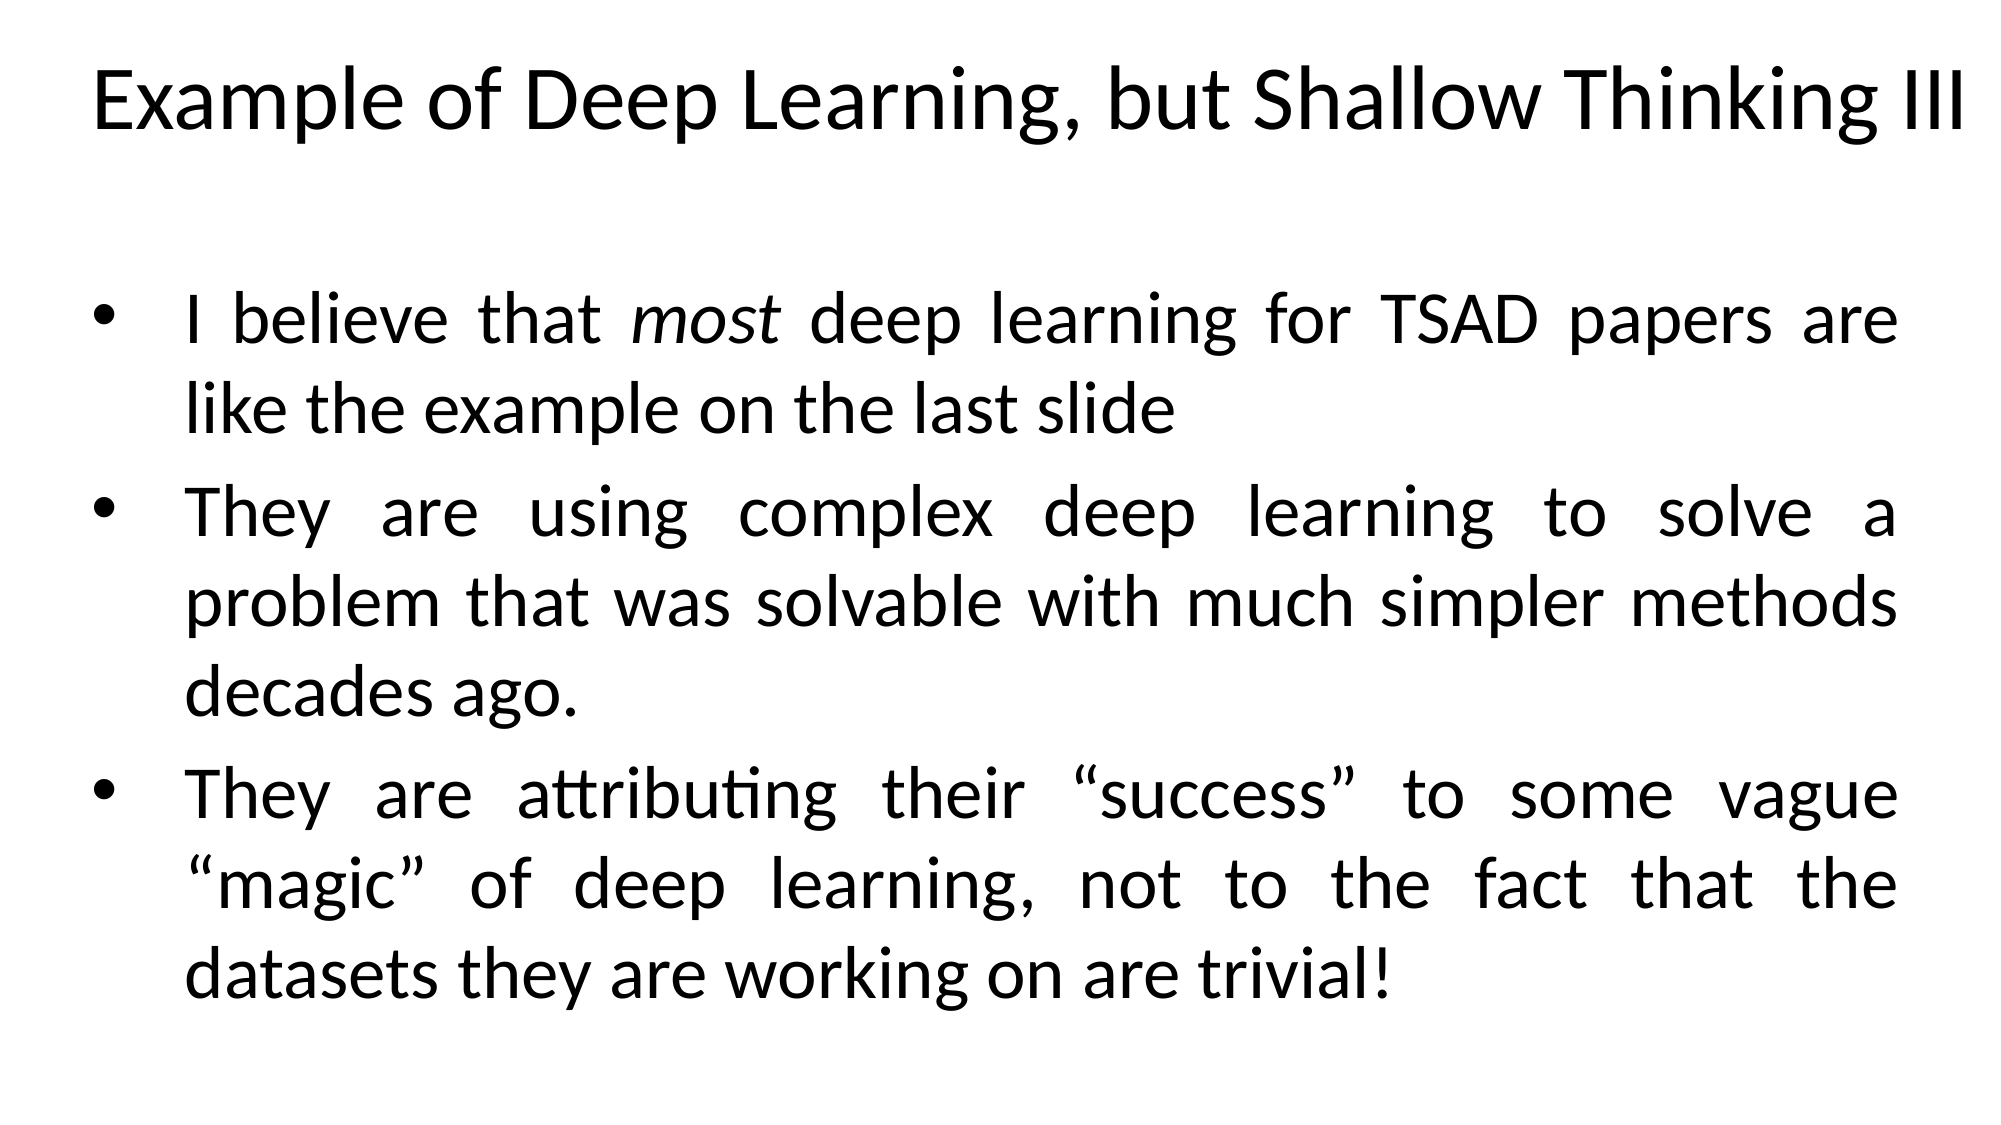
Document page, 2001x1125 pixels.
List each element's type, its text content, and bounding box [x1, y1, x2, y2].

text_box I believe that most deep learning for TSAD papers are like the example on the last slide They are using complex deep learning to solve a problem that was solvable with much simpler methods decades ago. They are attributing their “success” to some vague “magic” of deep learning, not to the fact that the datasets they are working on are trivial! [76, 261, 1916, 1022]
title Example of Deep Learning, but Shallow Thinking III [76, 0, 2000, 204]
